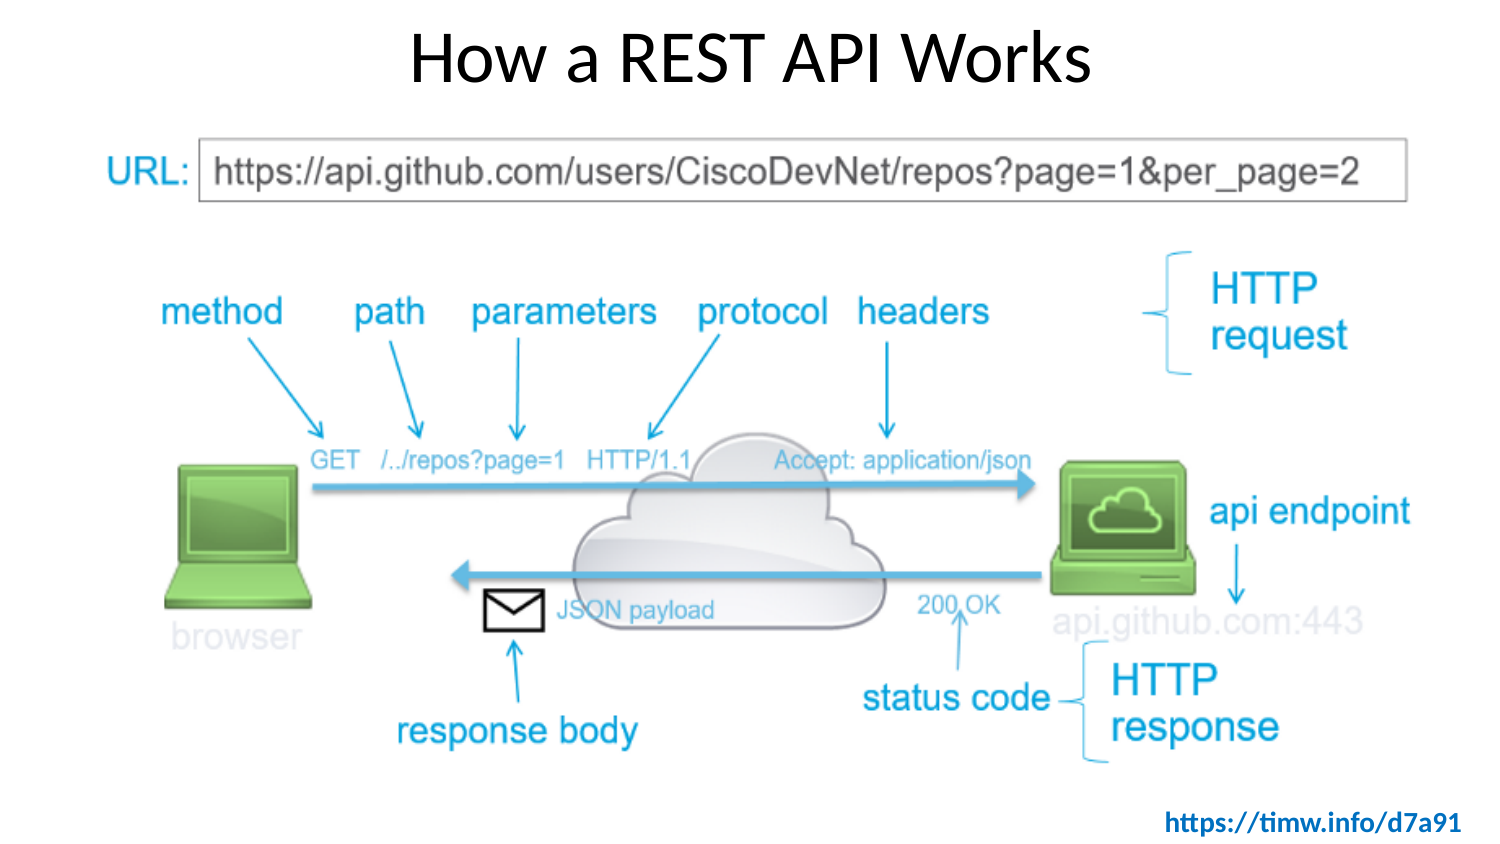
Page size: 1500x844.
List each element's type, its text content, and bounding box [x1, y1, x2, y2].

text_box https://timw.info/d7a91 [1149, 796, 1500, 844]
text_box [33, 0, 1467, 766]
